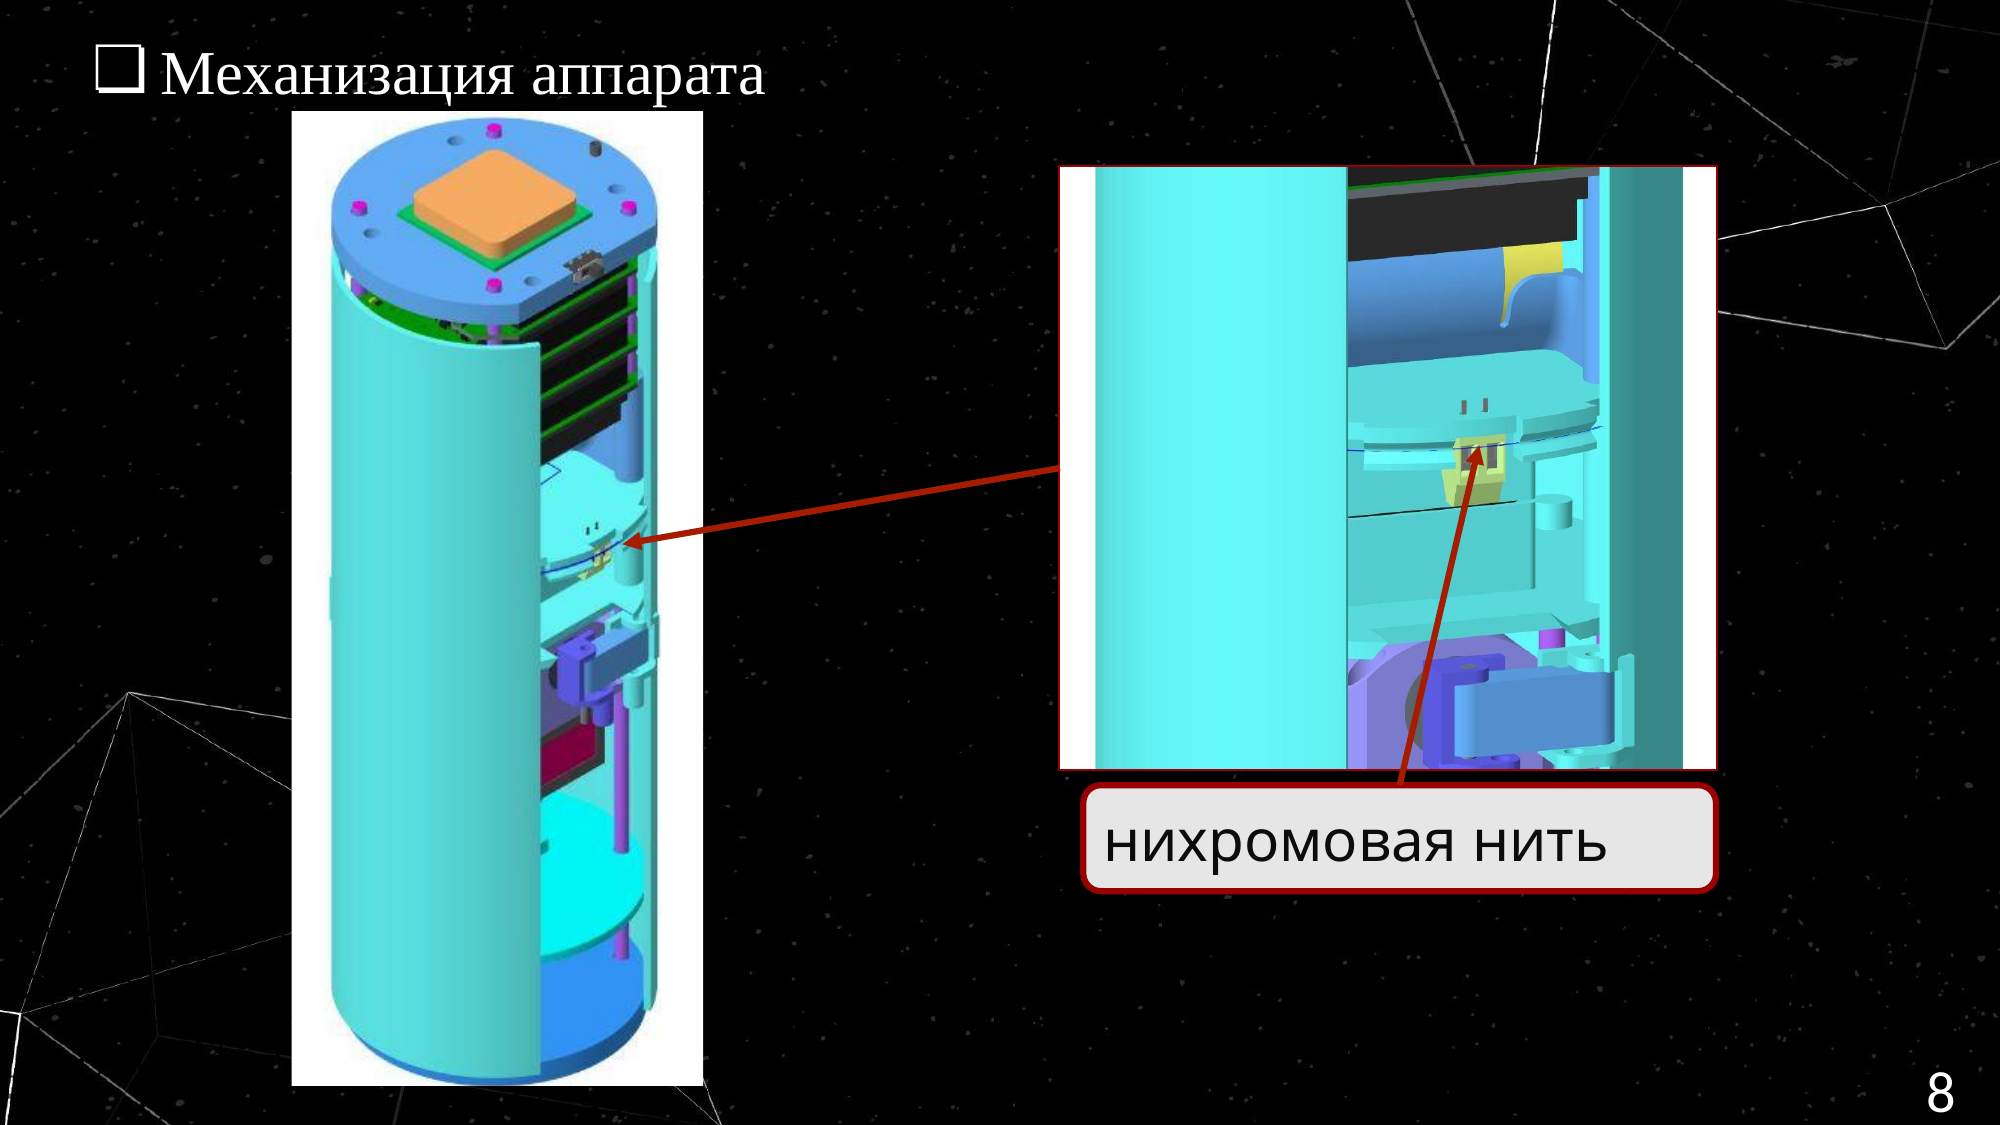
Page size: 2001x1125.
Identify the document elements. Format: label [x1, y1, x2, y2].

picture [0, 0, 2000, 1125]
text_box [1399, 445, 1480, 786]
text_box [622, 467, 1061, 545]
